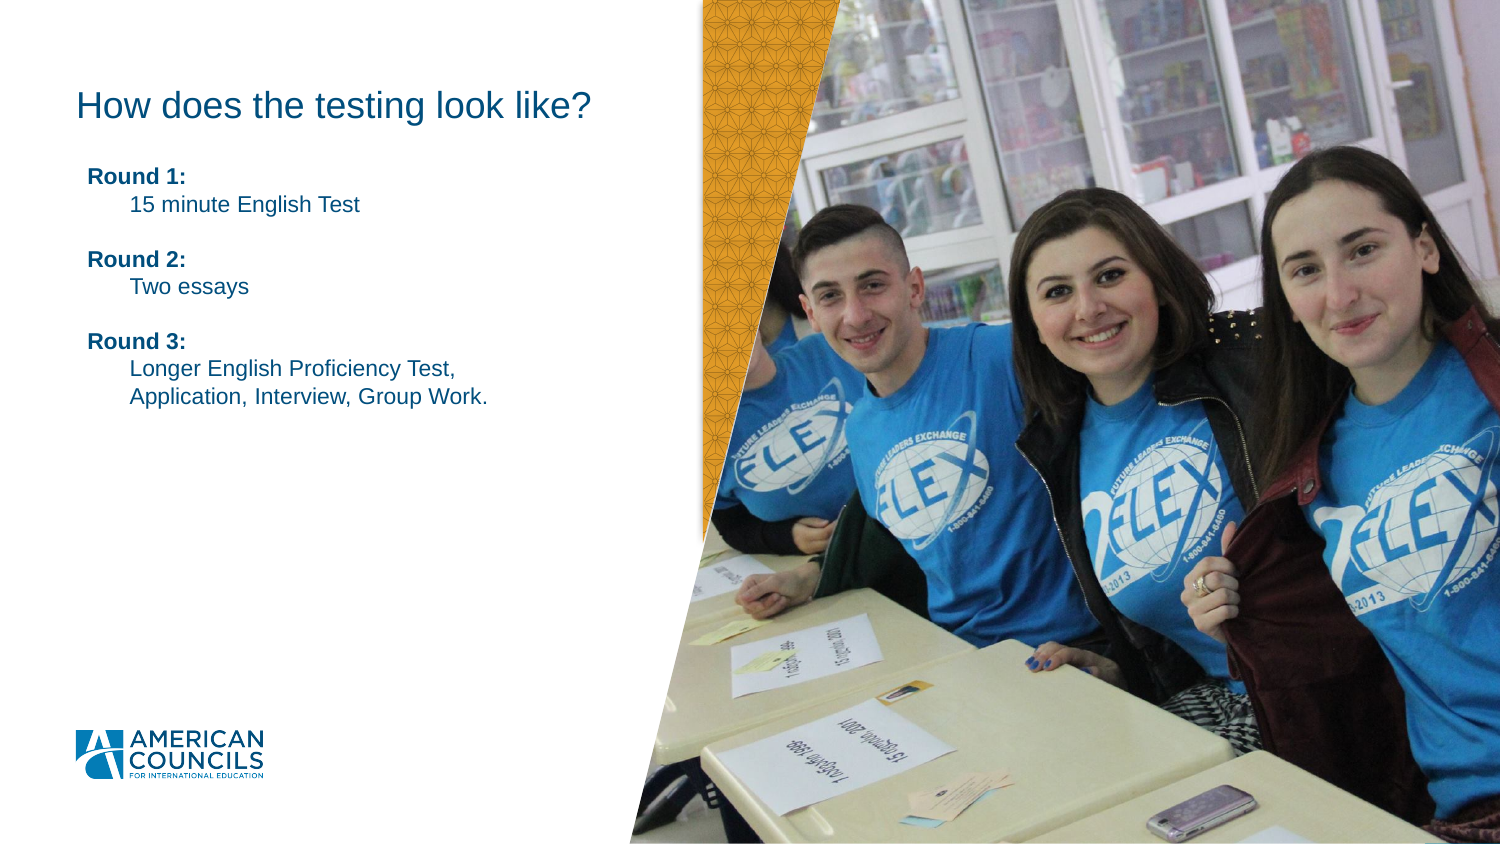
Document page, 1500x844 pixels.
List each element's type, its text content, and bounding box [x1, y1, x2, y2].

list Round 1: 15 minute English Test Round 2: Two essays Round 3: Longer English Proficiency Test, Application, Interview, Group Work. [73, 161, 547, 687]
title How does the testing look like? [75, 85, 624, 123]
picture [124, 730, 263, 779]
picture [75, 730, 120, 779]
picture [629, 0, 1500, 844]
